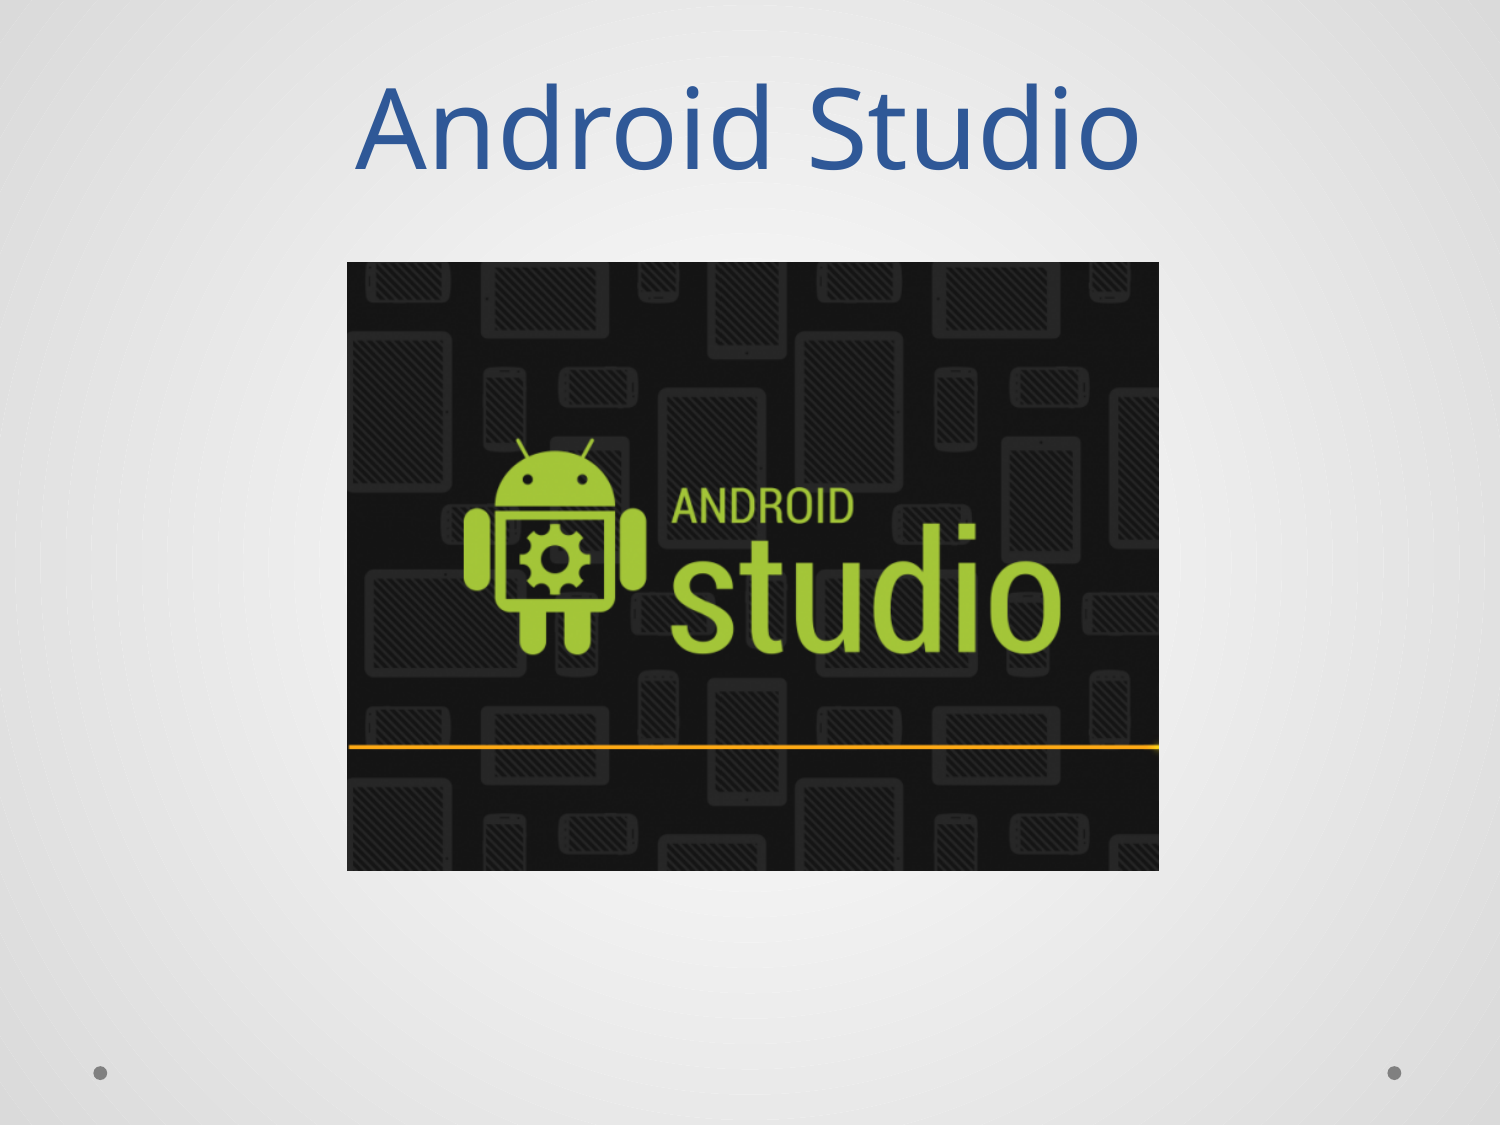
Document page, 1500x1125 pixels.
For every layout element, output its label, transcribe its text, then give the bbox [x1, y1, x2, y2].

picture [347, 262, 1159, 871]
title Android Studio [75, 0, 1425, 263]
